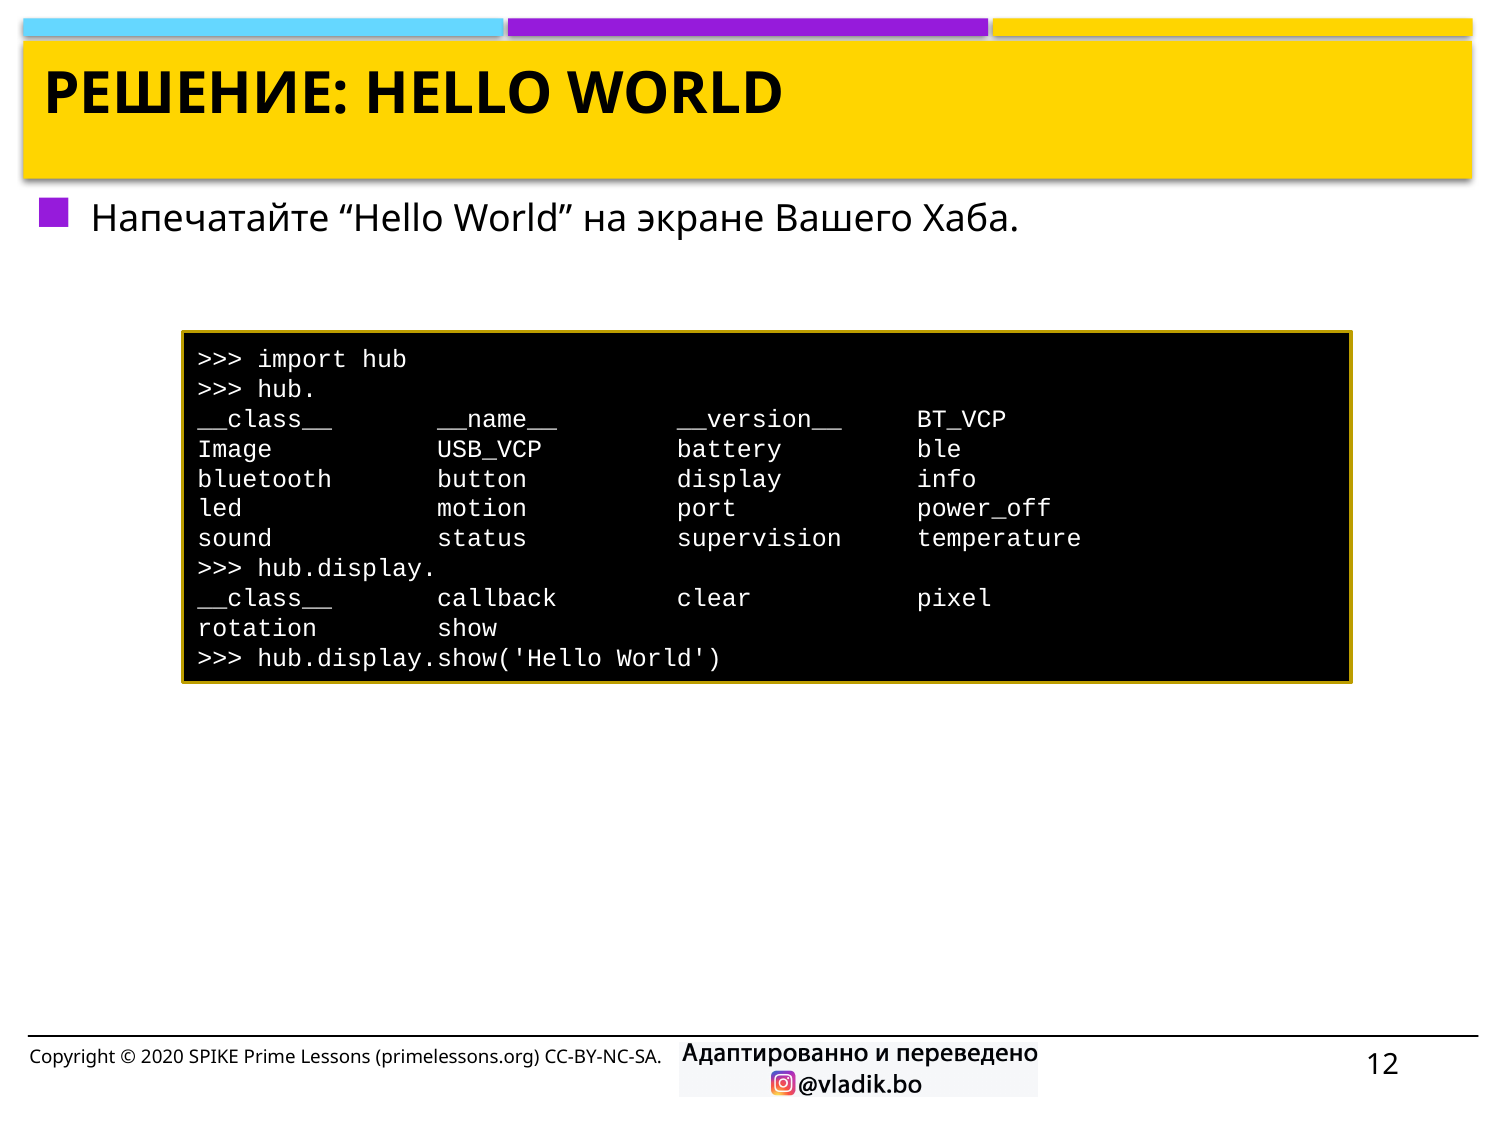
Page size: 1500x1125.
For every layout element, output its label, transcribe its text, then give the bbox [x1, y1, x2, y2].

title Решение: HELLO WORLD [28, 48, 1464, 172]
slide_number 12 [1351, 1037, 1478, 1098]
footer Copyright © 2020 SPIKE Prime Lessons (primelessons.org) CC-BY-NC-SA. [14, 1036, 814, 1097]
list Напечатайте “Hello World” на экране Вашего Хаба. [25, 186, 1475, 1021]
picture [679, 1042, 1039, 1098]
text_box >>> import hub >>> hub. __class__ __name__ __version__ BT_VCP Image USB_VCP battery ble bluetooth button display info led motion port power_off sound status supervision temperature >>> hub.display. __class__ callback clear pixel rotation show >>> hub.display.show('Hello World') [181, 330, 1353, 684]
